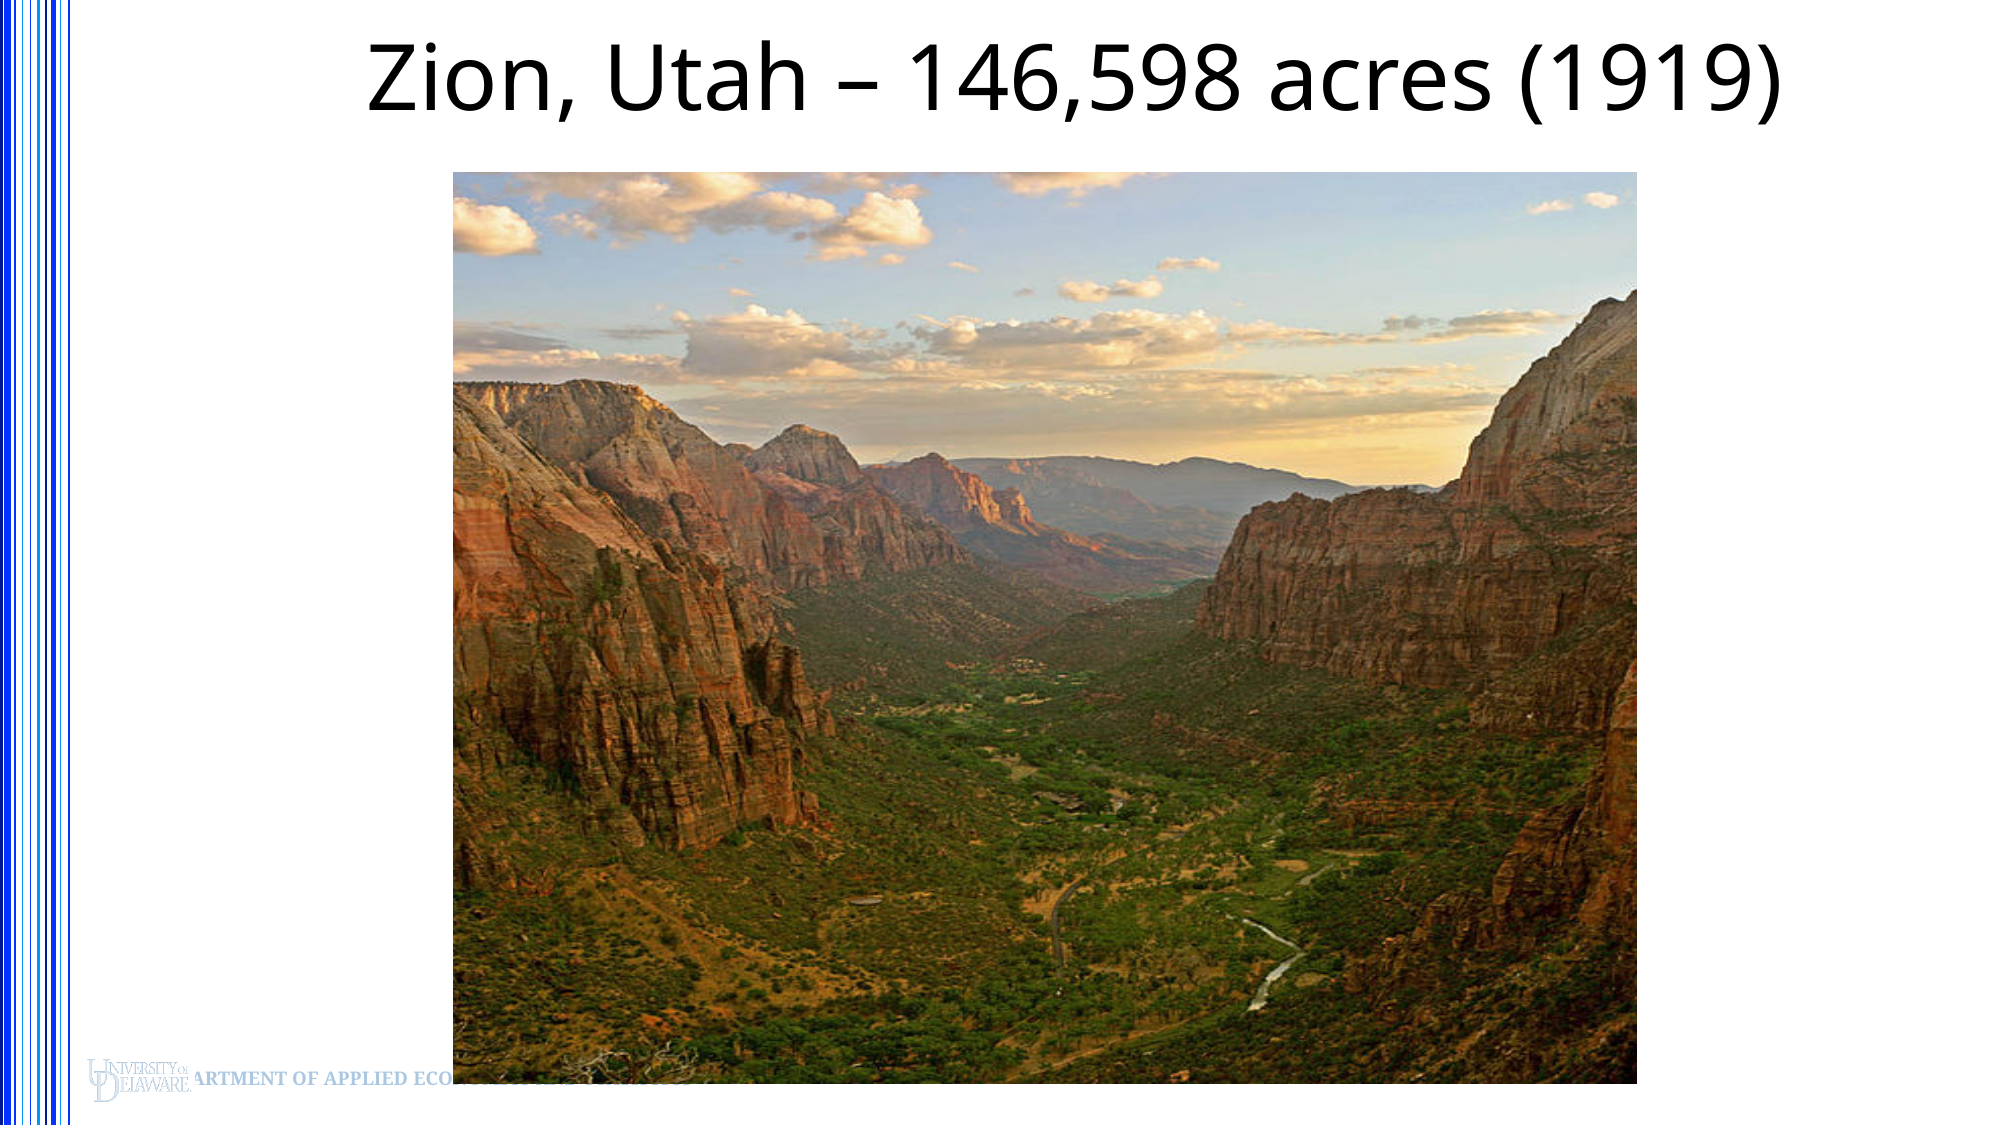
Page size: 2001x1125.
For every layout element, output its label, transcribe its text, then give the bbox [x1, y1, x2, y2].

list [453, 172, 1637, 1084]
title Zion, Utah – 146,598 acres (1919) [201, 17, 1951, 145]
